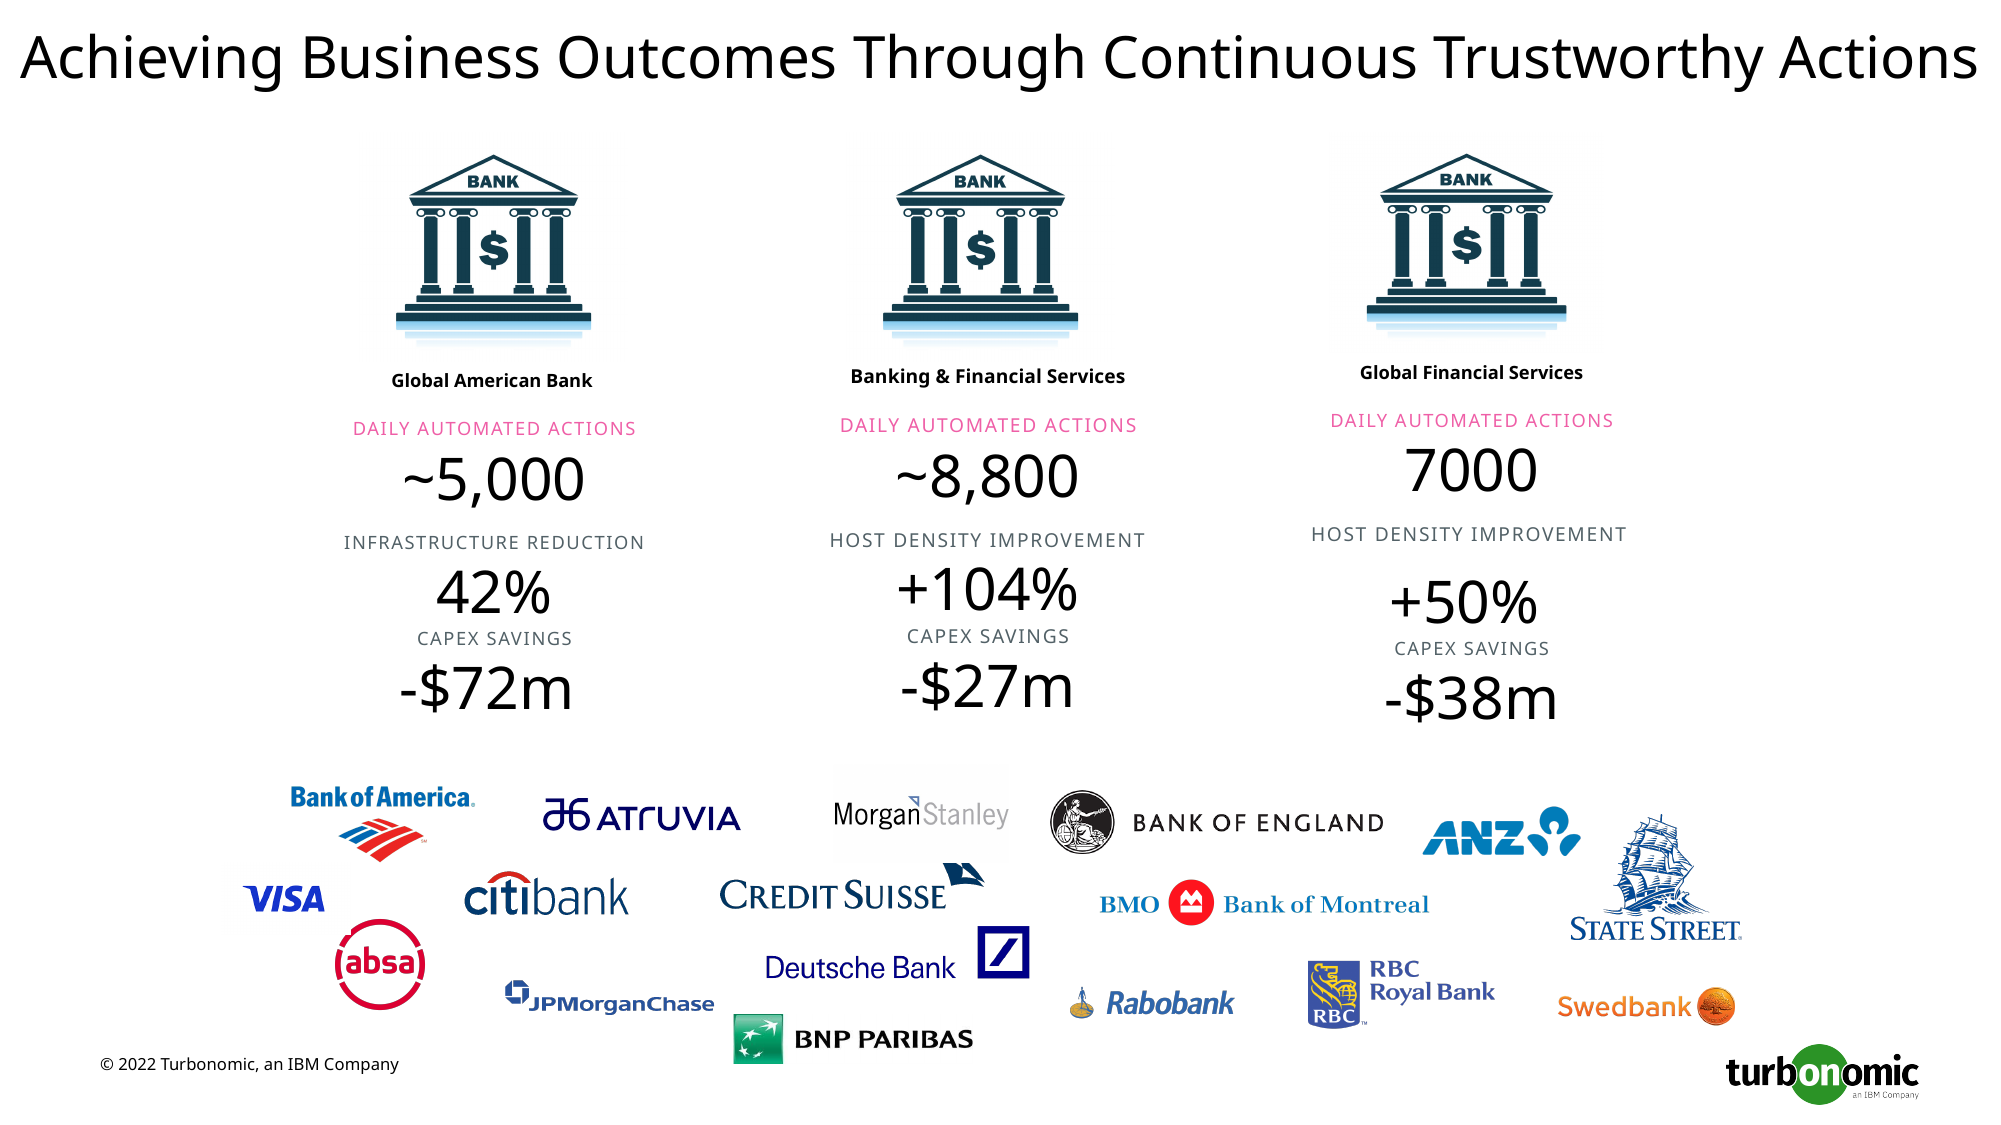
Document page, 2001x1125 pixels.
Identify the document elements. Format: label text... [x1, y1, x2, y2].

text_box Banking & Financial Services DAILY Automated ACTIONS ~8,800 Host Density Improvement +104% Capex savings -$27m [750, 357, 1226, 727]
picture [463, 764, 1009, 1112]
picture [733, 1014, 973, 1064]
picture [359, 132, 628, 362]
text_box Global American Bank DAILY Automated ACTIONS ~5,000 infrastructure reduction 42% Capex savings -$72m [310, 362, 679, 729]
picture [846, 132, 1115, 362]
text_box Achieving Business Outcomes Through Continuous Trustworthy Actions [0, 21, 2000, 91]
picture [221, 778, 482, 1012]
picture [765, 924, 1030, 980]
picture [543, 798, 742, 846]
text_box Global Financial Services Daily automated actions 7000 Host density improvement +50% Capex Savings -$38m [1288, 353, 1656, 739]
picture [1050, 752, 1919, 1105]
picture [1329, 132, 1604, 353]
